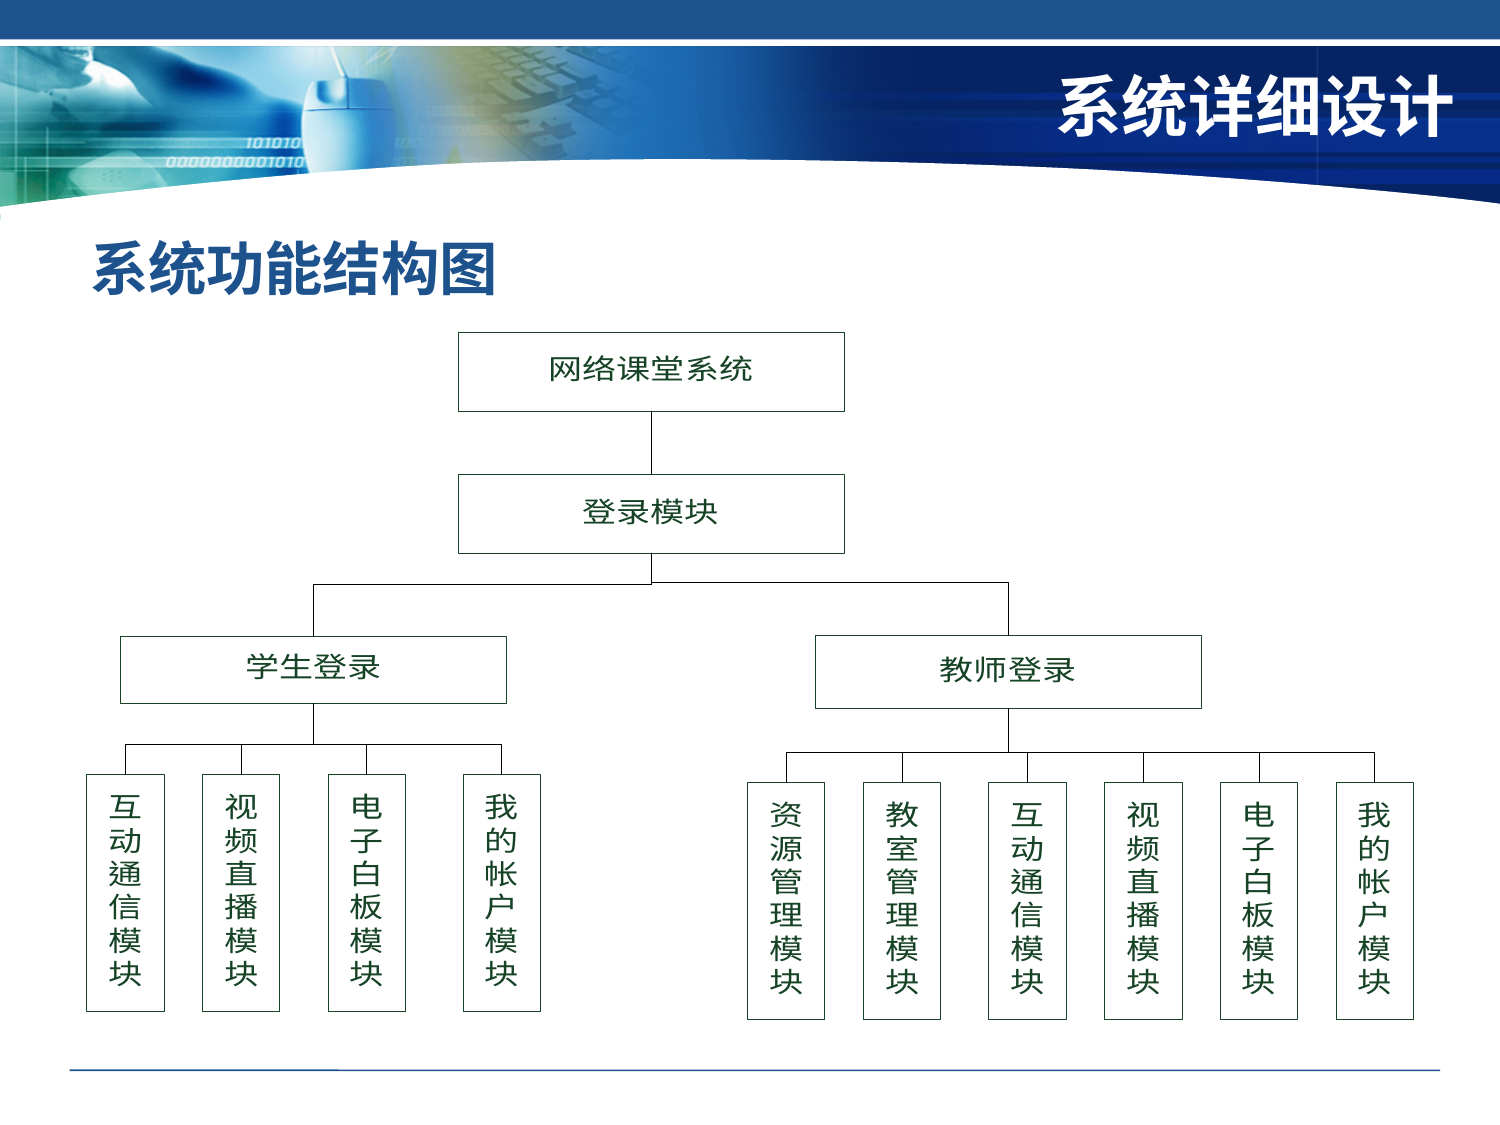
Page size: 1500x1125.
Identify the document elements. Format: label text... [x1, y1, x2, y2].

list 系统功能结构图 [74, 224, 1400, 1012]
picture [0, 46, 1500, 206]
title 系统详细设计 [182, 54, 1471, 155]
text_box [81, 327, 1419, 1024]
